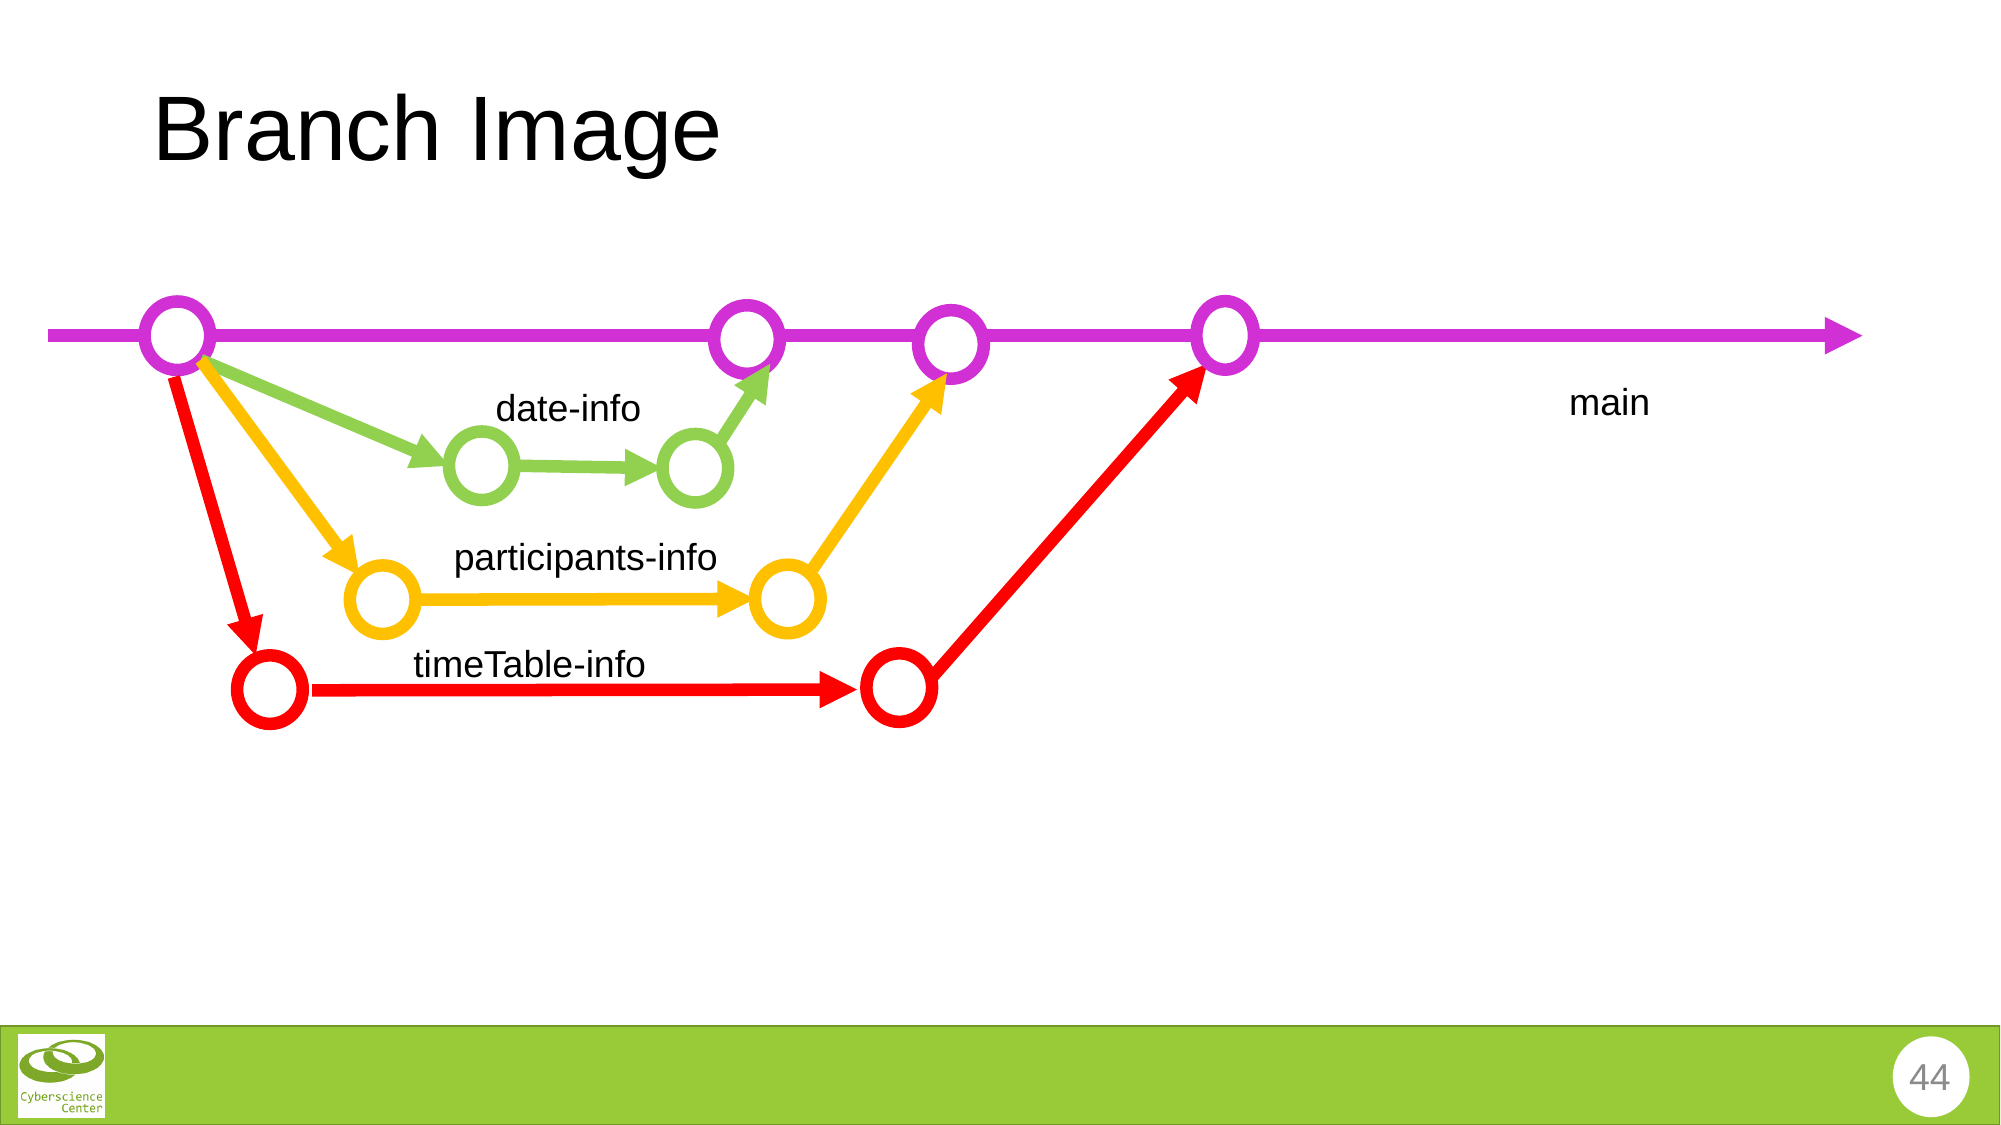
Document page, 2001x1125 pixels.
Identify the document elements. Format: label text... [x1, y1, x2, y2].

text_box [360, 359, 449, 466]
text_box [713, 336, 781, 365]
text_box timeTable-info [398, 632, 663, 689]
text_box date-info [480, 376, 690, 437]
text_box participants-info [438, 525, 788, 586]
text_box [236, 654, 304, 725]
text_box [713, 304, 781, 335]
text_box [1195, 336, 1256, 371]
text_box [514, 465, 663, 469]
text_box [718, 363, 771, 444]
text_box [143, 336, 212, 372]
text_box [1195, 300, 1256, 335]
text_box [753, 563, 822, 635]
title Branch Image [137, 22, 1863, 240]
text_box [917, 336, 985, 372]
text_box [661, 432, 730, 504]
text_box main [1554, 370, 1676, 431]
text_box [173, 376, 256, 656]
slide_number 44 [1515, 1045, 1966, 1106]
text_box [918, 309, 984, 335]
text_box [143, 300, 212, 335]
text_box [348, 564, 416, 635]
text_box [812, 373, 929, 570]
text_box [200, 359, 360, 576]
text_box [865, 652, 934, 723]
text_box [447, 430, 516, 502]
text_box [929, 363, 1208, 681]
